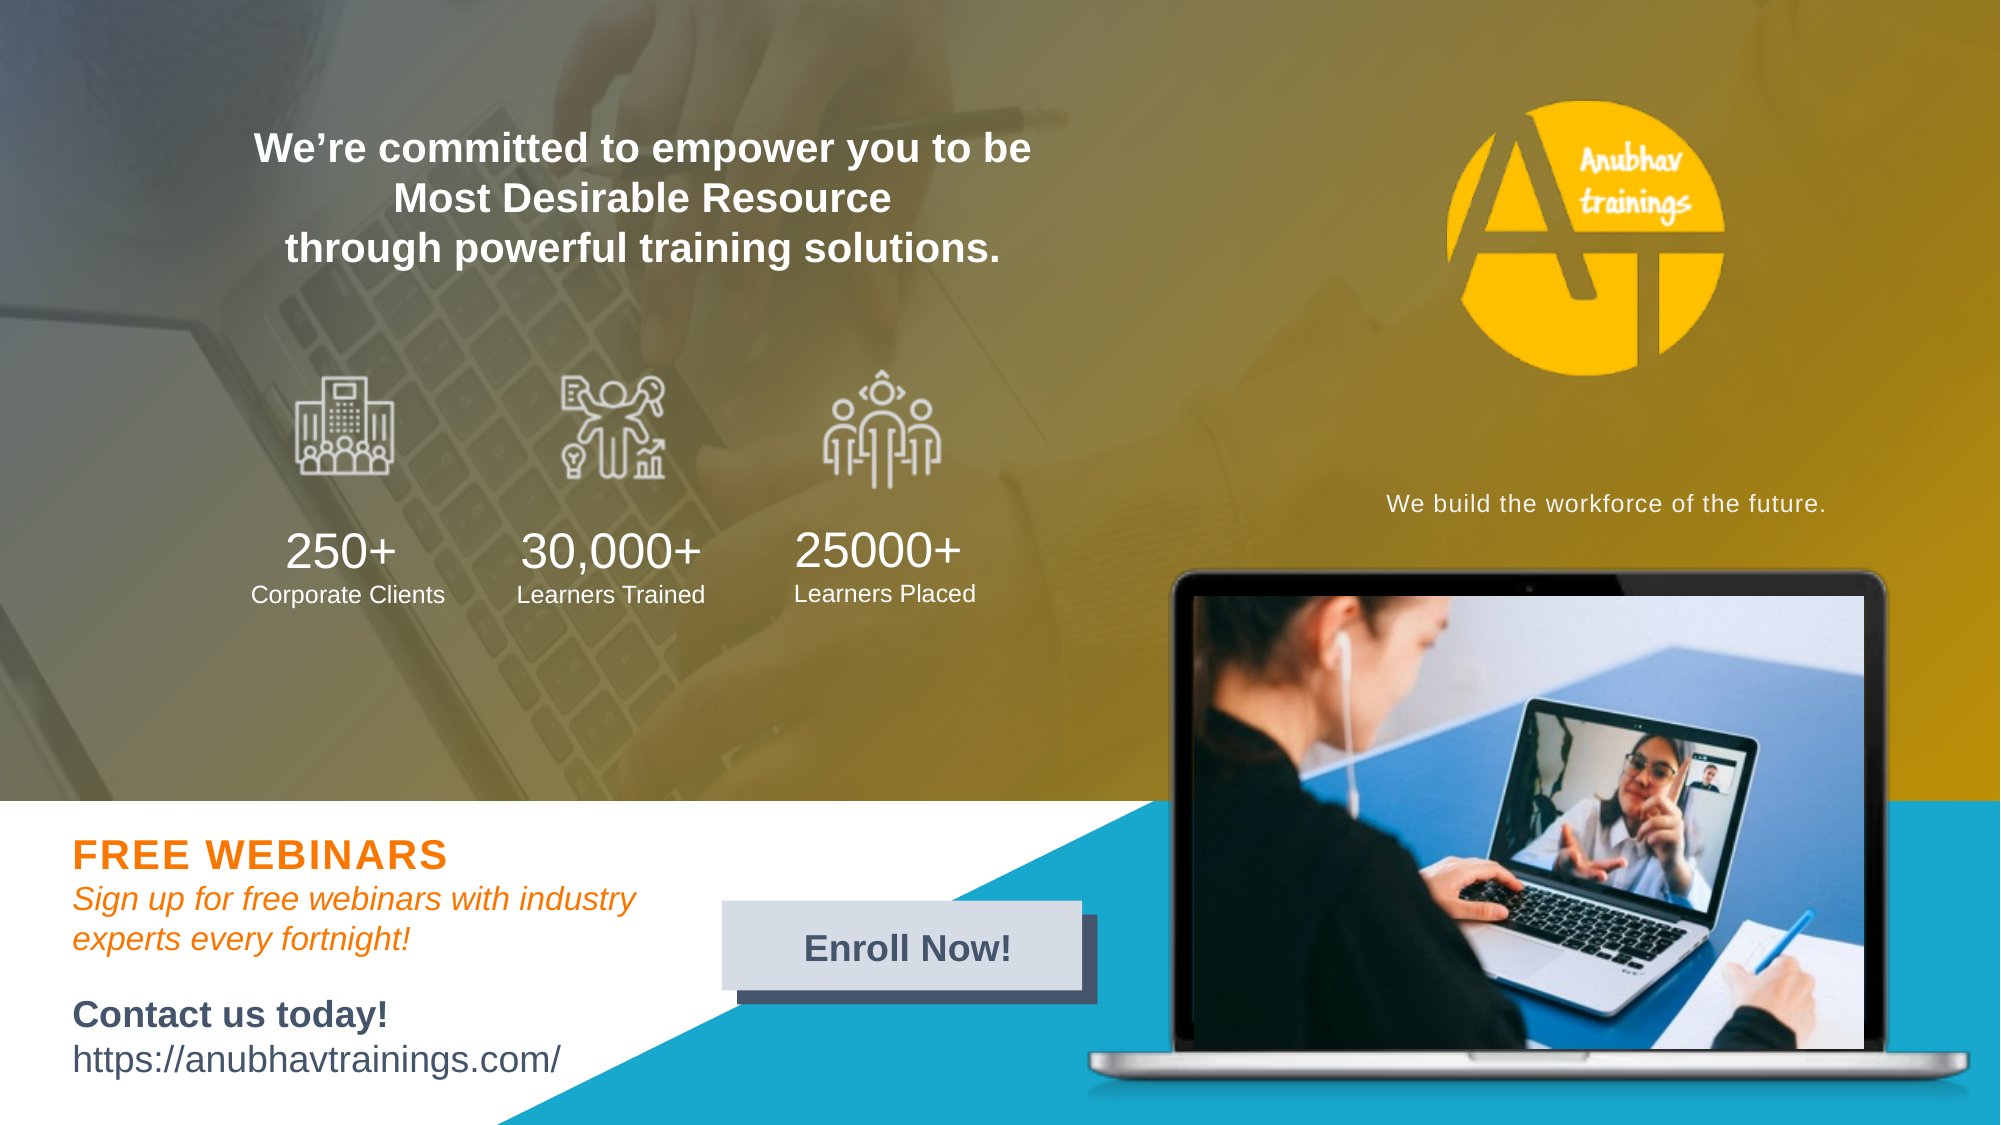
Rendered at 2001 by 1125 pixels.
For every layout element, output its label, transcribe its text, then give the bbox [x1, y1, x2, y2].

text_box [721, 900, 1069, 992]
text_box Contact us today! https://anubhavtrainings.com/ [57, 982, 654, 1088]
text_box [496, 801, 2000, 1125]
text_box Enroll Now! [789, 917, 1028, 977]
picture [0, 0, 2000, 801]
text_box [736, 992, 1069, 1005]
text_box FREE WEBINARS Sign up for free webinars with industry experts every fortnight! [57, 820, 698, 965]
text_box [1069, 552, 1991, 1108]
